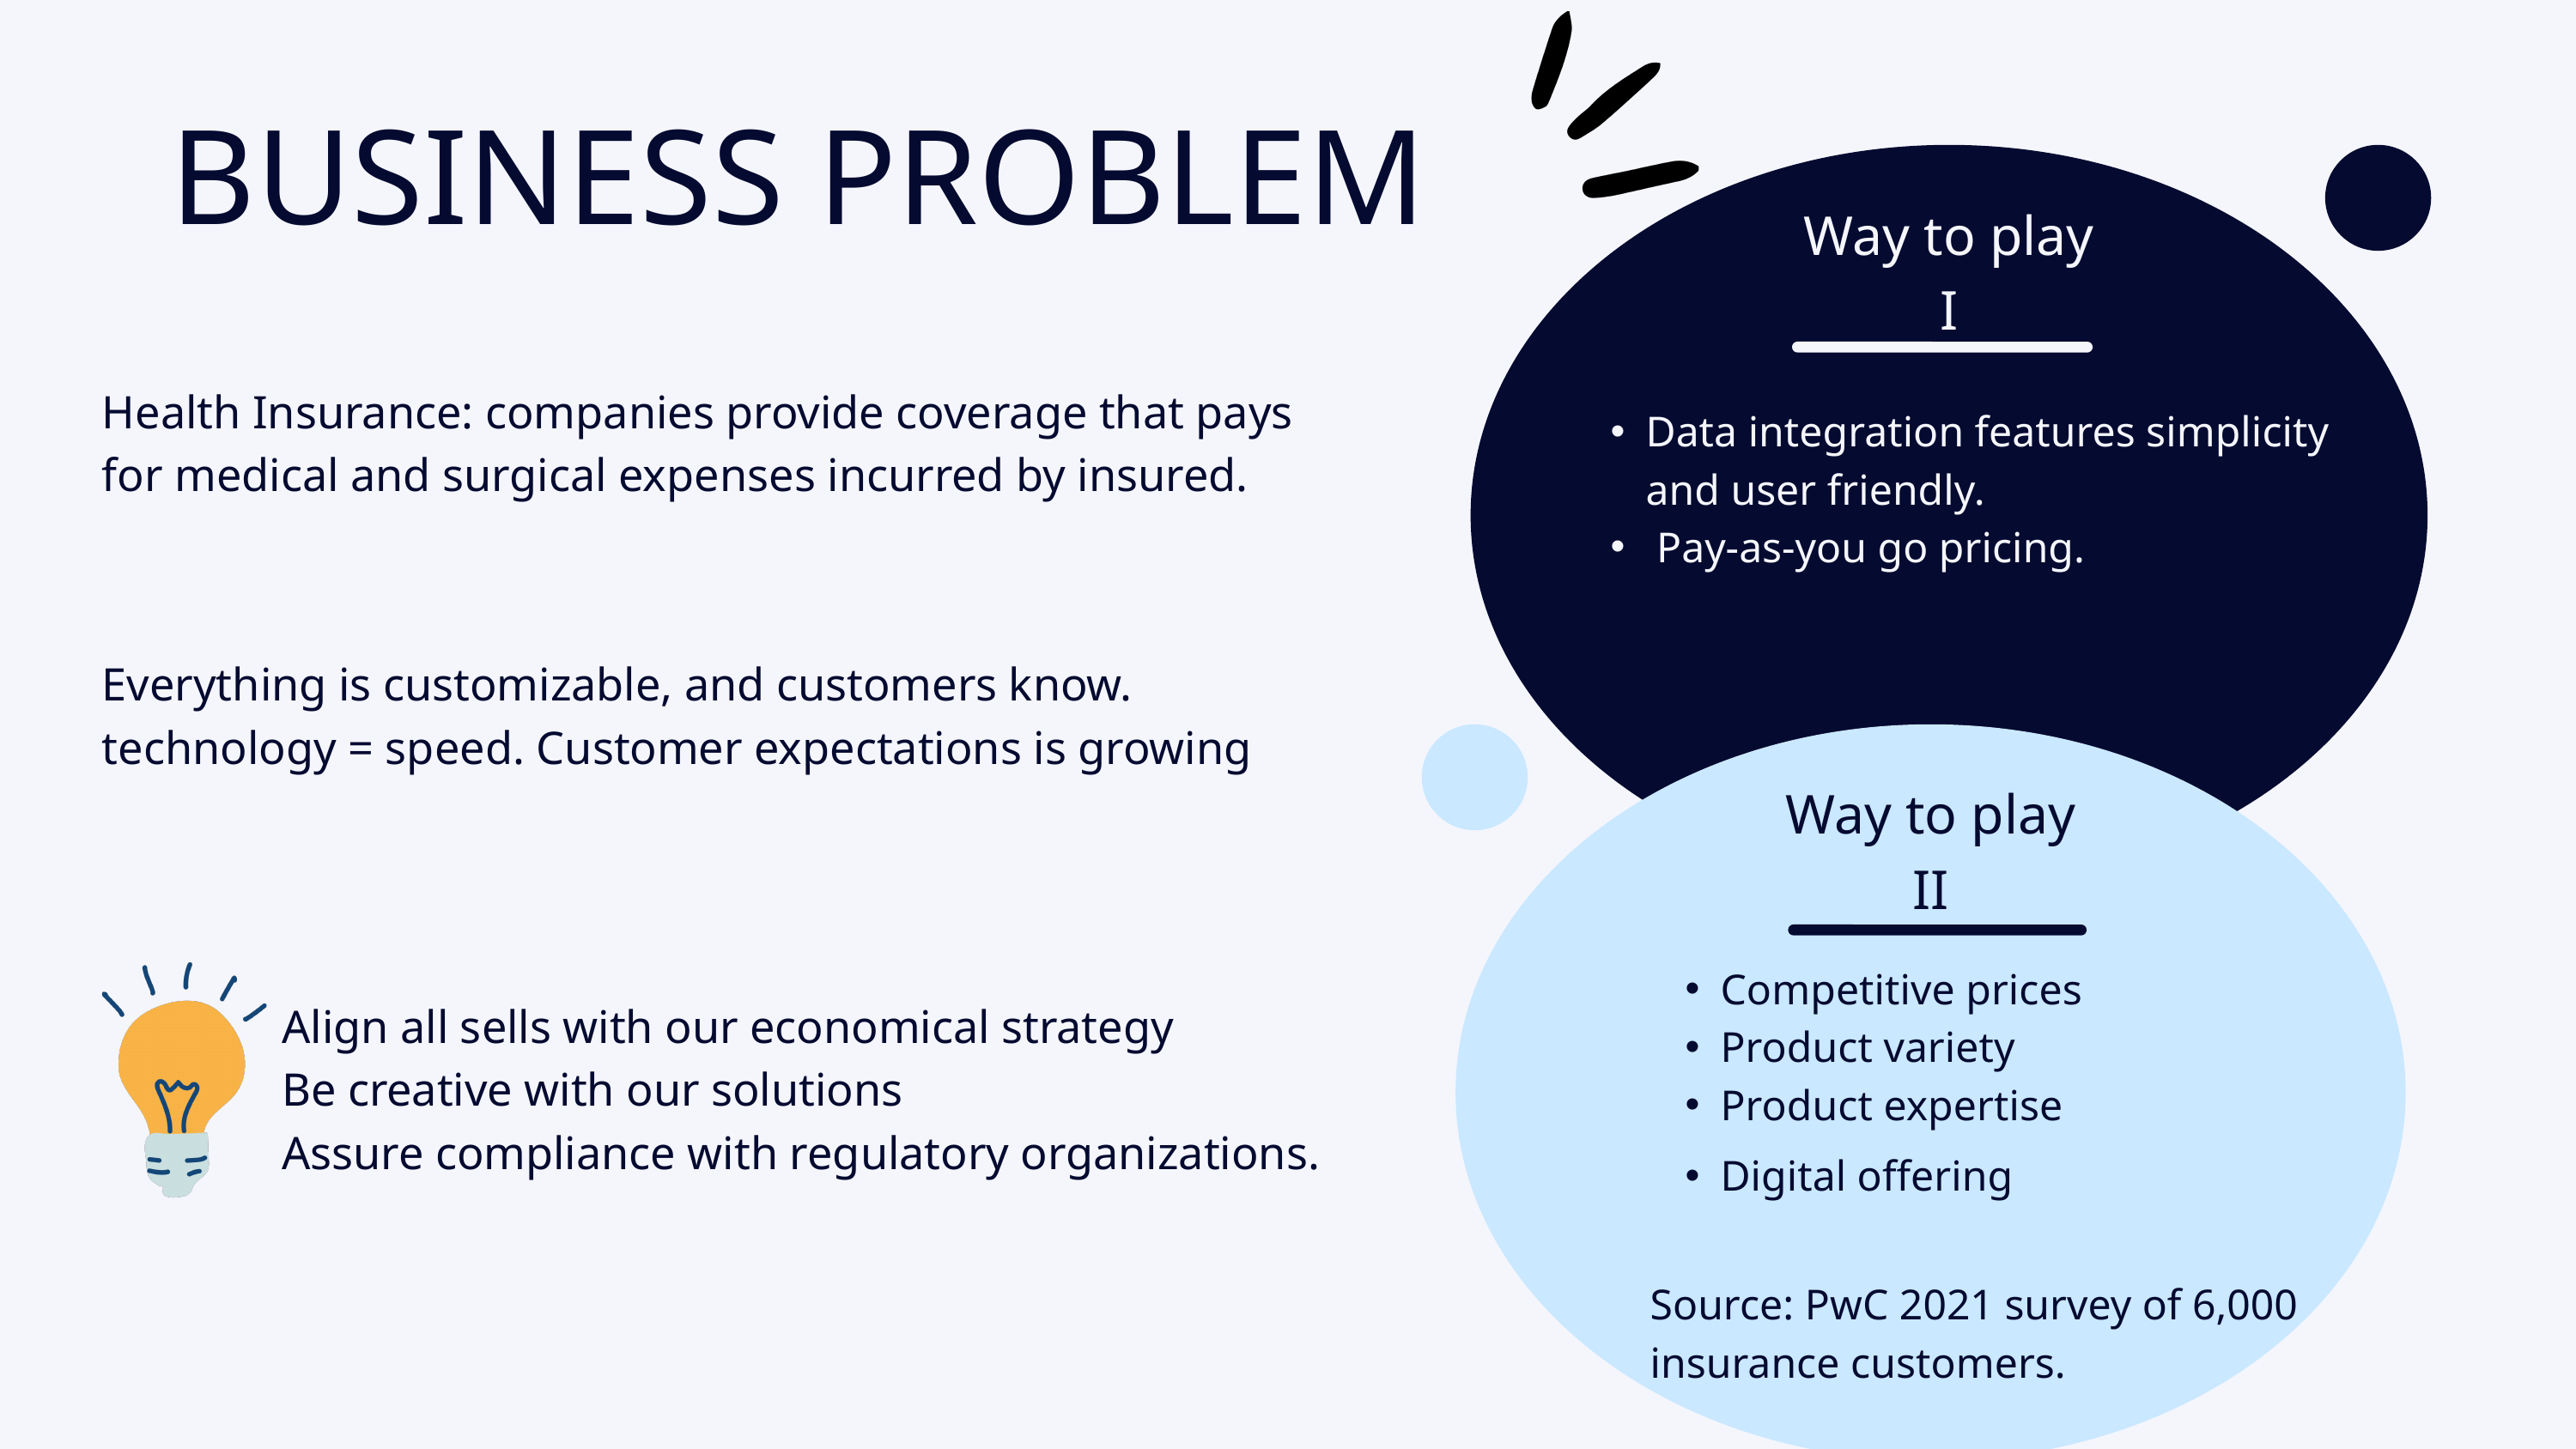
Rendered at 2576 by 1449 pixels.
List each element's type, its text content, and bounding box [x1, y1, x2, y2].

text_box [101, 961, 267, 1199]
text_box Health Insurance: companies provide coverage that pays for medical and surgical expenses incurred by insured. [101, 375, 1331, 501]
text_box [1470, 144, 2428, 887]
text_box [1455, 724, 2406, 1449]
text_box Align all sells with our economical strategy Be creative with our solutions Assure compliance with regulatory organizations. [282, 989, 1450, 1179]
text_box BUSINESS PROBLEM [66, 95, 1532, 251]
text_box [1531, 11, 1699, 143]
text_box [2324, 144, 2432, 252]
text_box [1421, 724, 1528, 831]
text_box Everything is customizable, and customers know. technology = speed. Customer expectations is growing [101, 647, 1331, 773]
